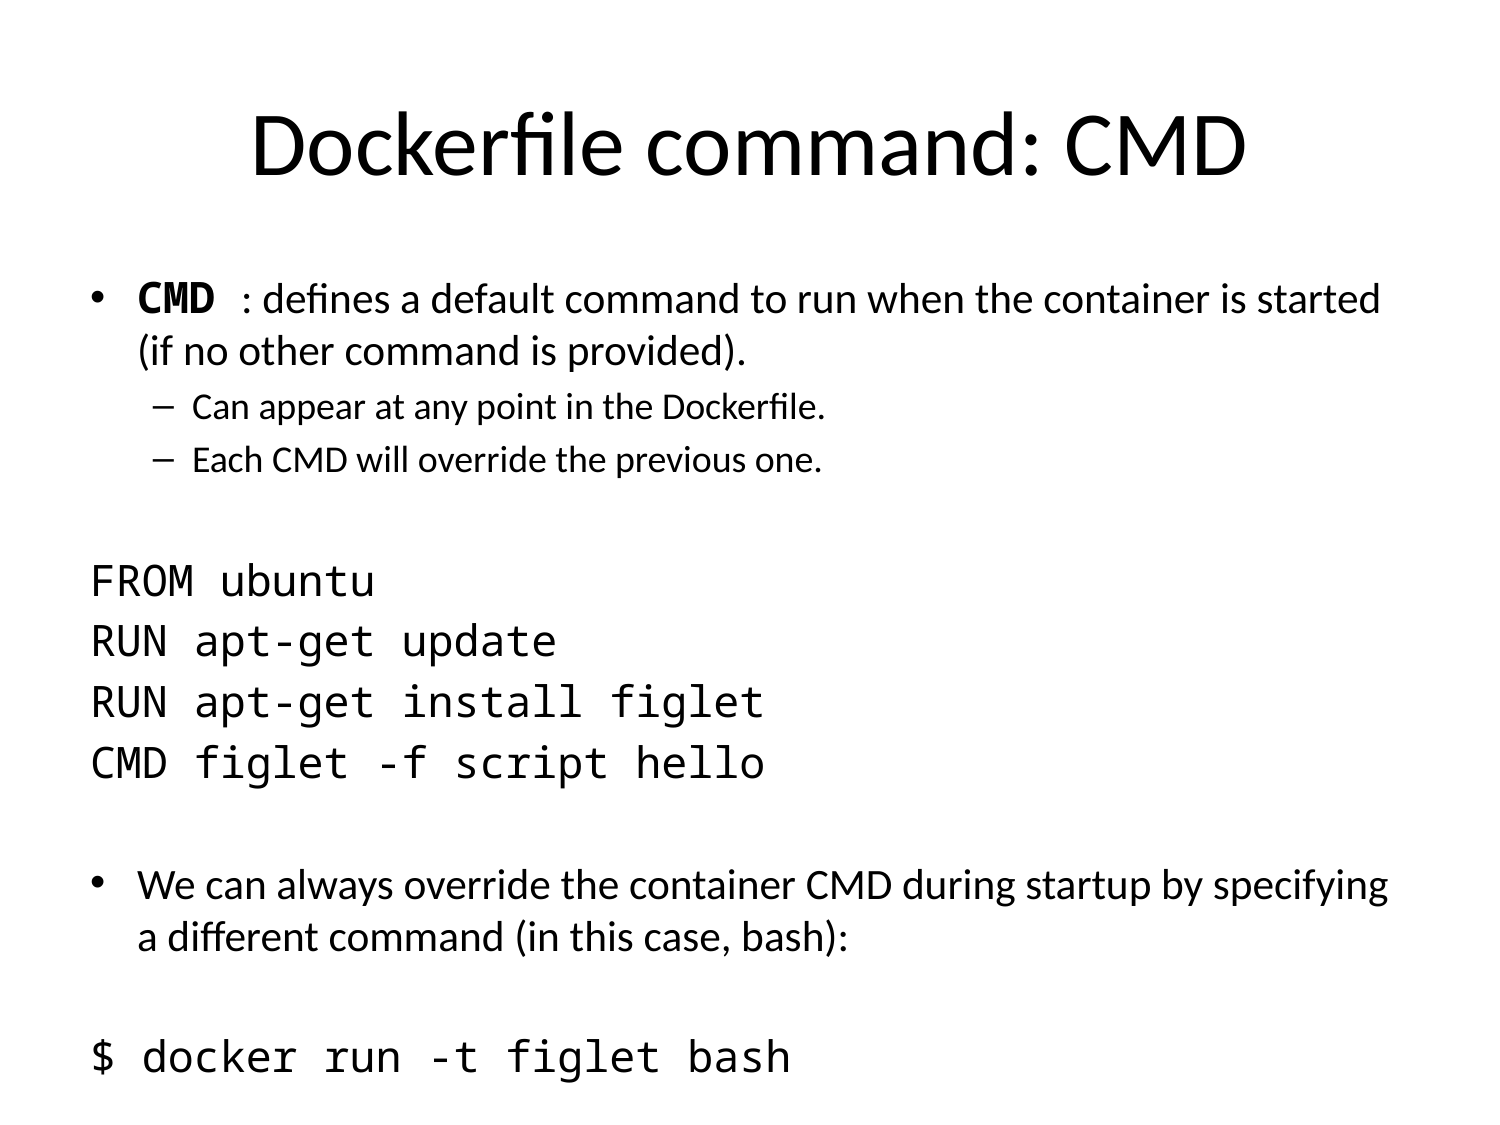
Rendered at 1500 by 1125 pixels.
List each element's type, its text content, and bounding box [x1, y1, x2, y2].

title Dockerfile command: CMD [75, 45, 1425, 233]
list CMD : defines a default command to run when the container is started (if no other command is provided). Can appear at any point in the Dockerfile. Each CMD will override the previous one. FROM ubuntu RUN apt-get update RUN apt-get install figlet CMD figlet -f script hello We can always override the container CMD during startup by specifying a different command (in this case, bash): $ docker run -t figlet bash [75, 262, 1425, 1100]
